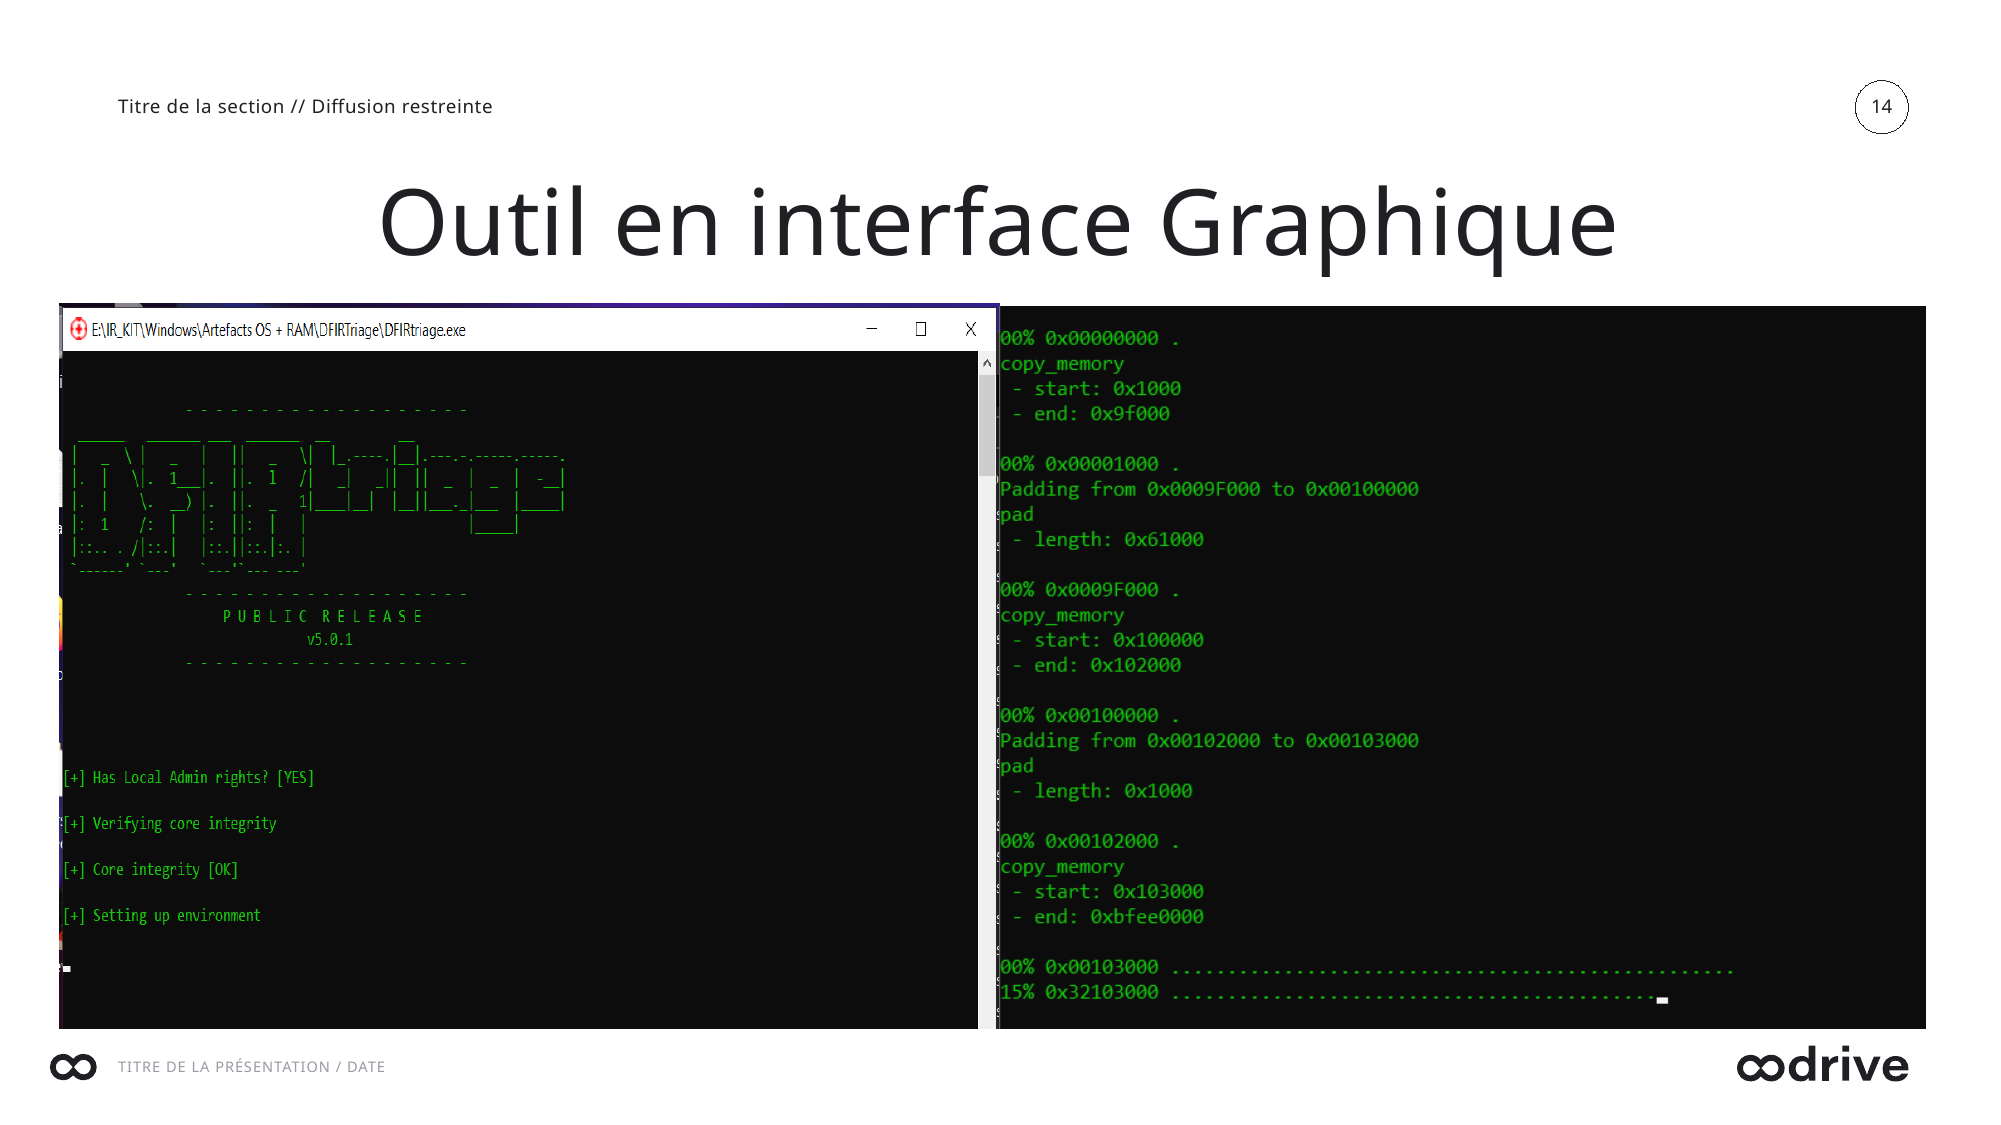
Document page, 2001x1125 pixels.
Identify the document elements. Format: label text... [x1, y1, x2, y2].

picture [59, 303, 1926, 1029]
title Outil en interface Graphique [118, 172, 1882, 278]
slide_number 14 [1855, 80, 1909, 134]
footer Titre de la section // Diffusion restreinte [118, 96, 508, 119]
slide_number Titre de la présentation / Date [118, 1058, 408, 1076]
